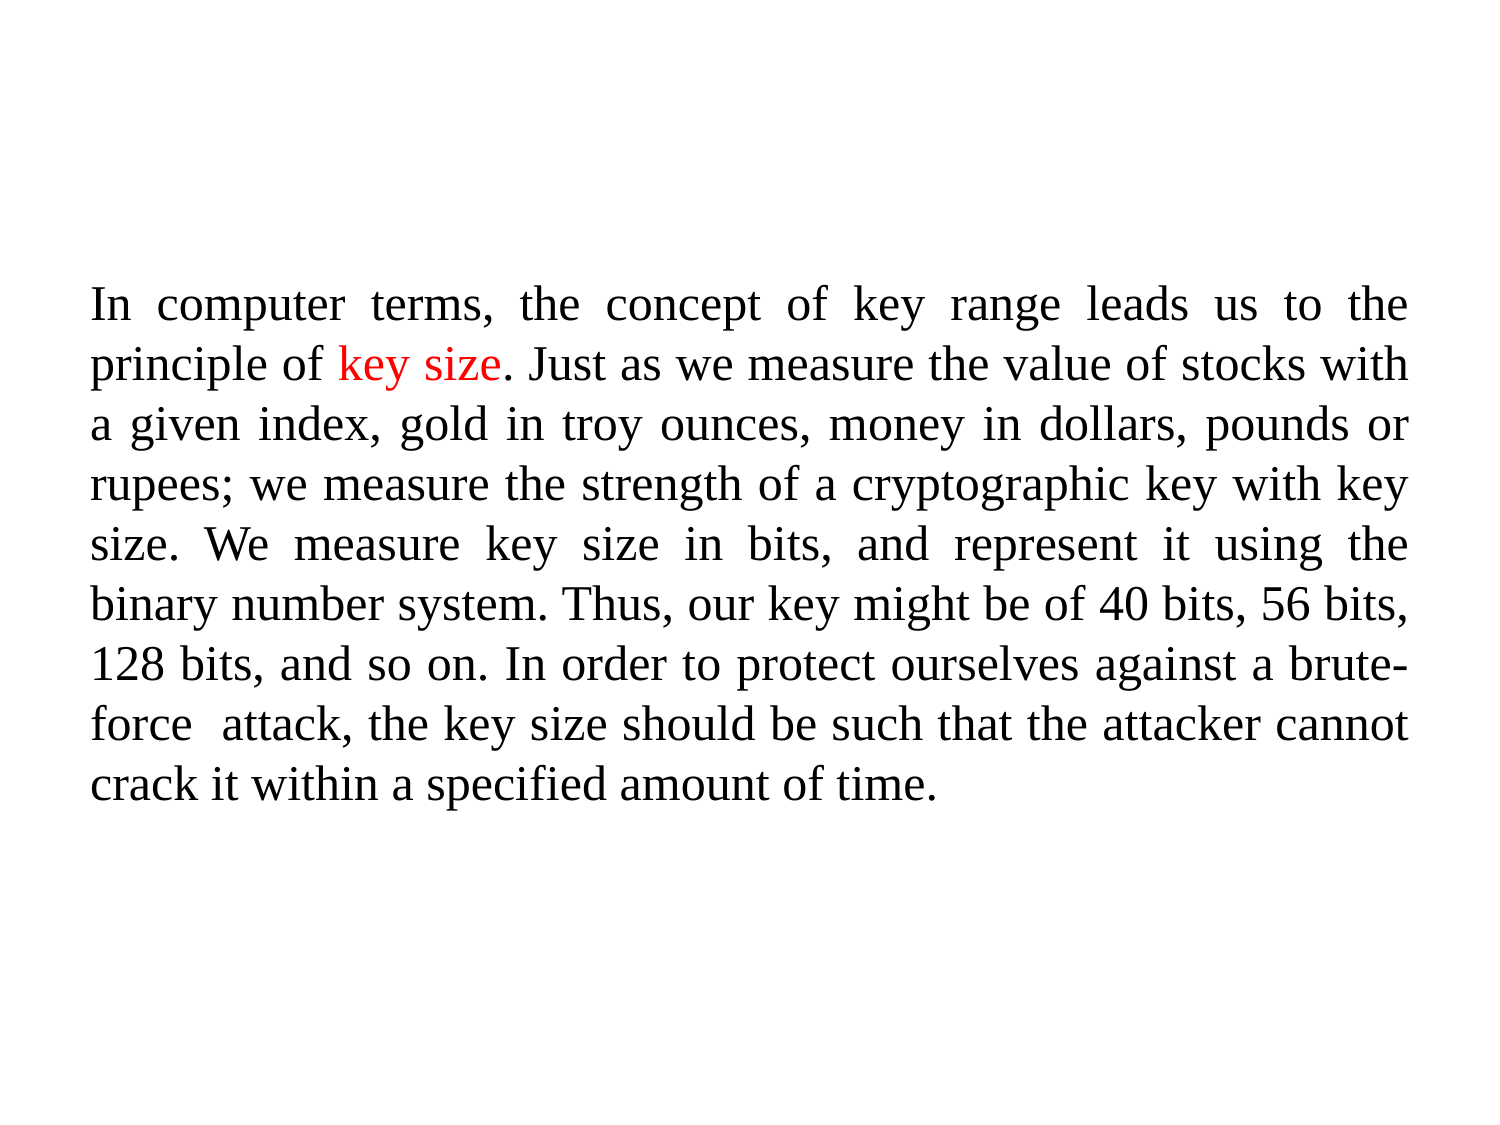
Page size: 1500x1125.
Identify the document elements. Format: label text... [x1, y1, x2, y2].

list In computer terms, the concept of key range leads us to the principle of key size. Just as we measure the value of stocks with a given index, gold in troy ounces, money in dollars, pounds or rupees; we measure the strength of a cryptographic key with key size. We measure key size in bits, and represent it using the binary number system. Thus, our key might be of 40 bits, 56 bits, 128 bits, and so on. In order to protect ourselves against a brute-force attack, the key size should be such that the attacker cannot crack it within a specified amount of time. [75, 262, 1425, 1005]
